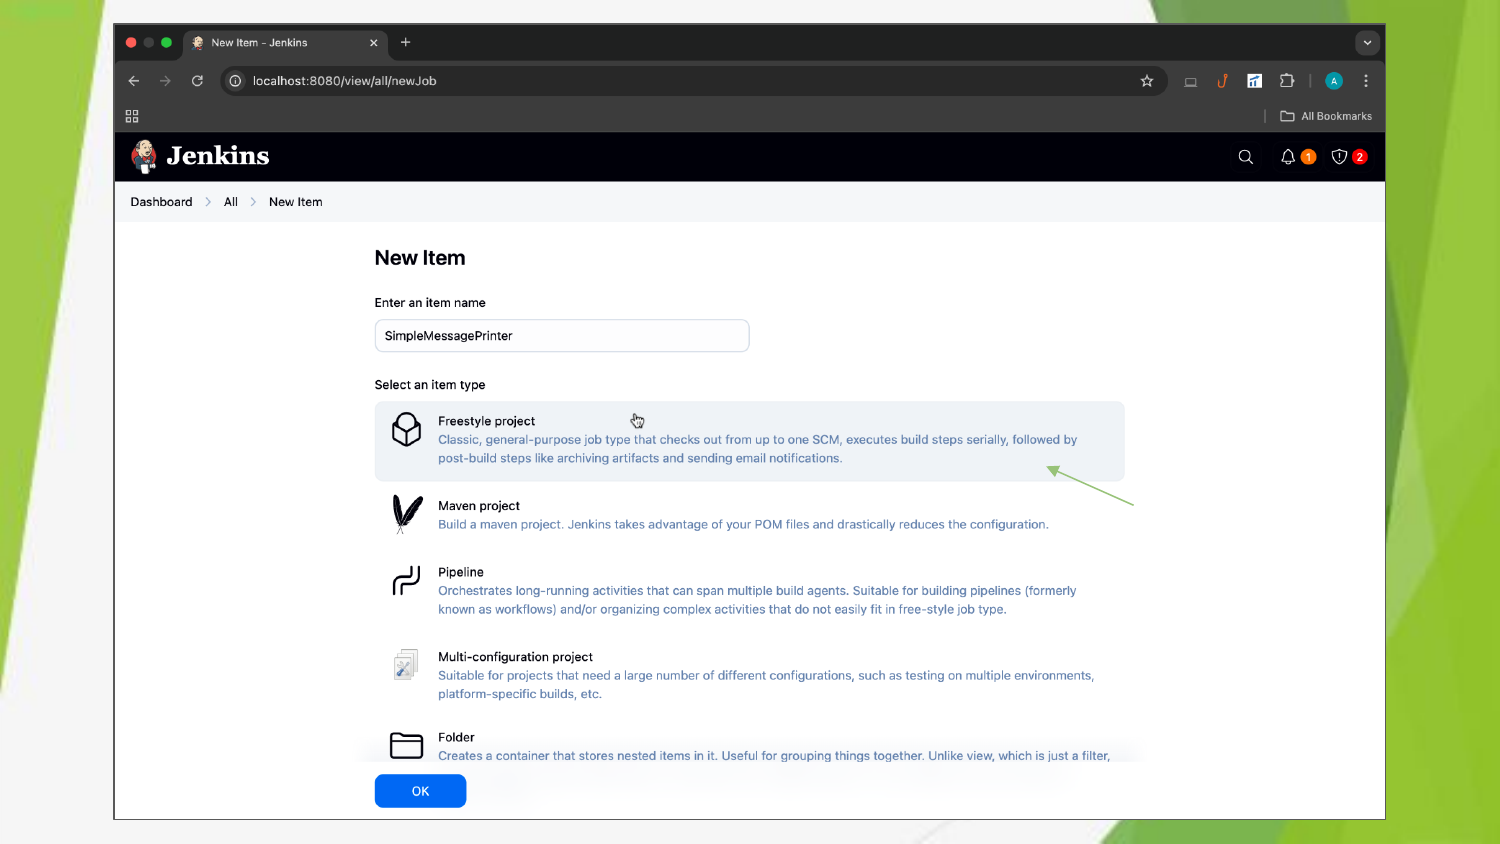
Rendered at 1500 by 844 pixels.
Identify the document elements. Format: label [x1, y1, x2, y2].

picture [0, 0, 1500, 844]
text_box [1045, 466, 1134, 506]
